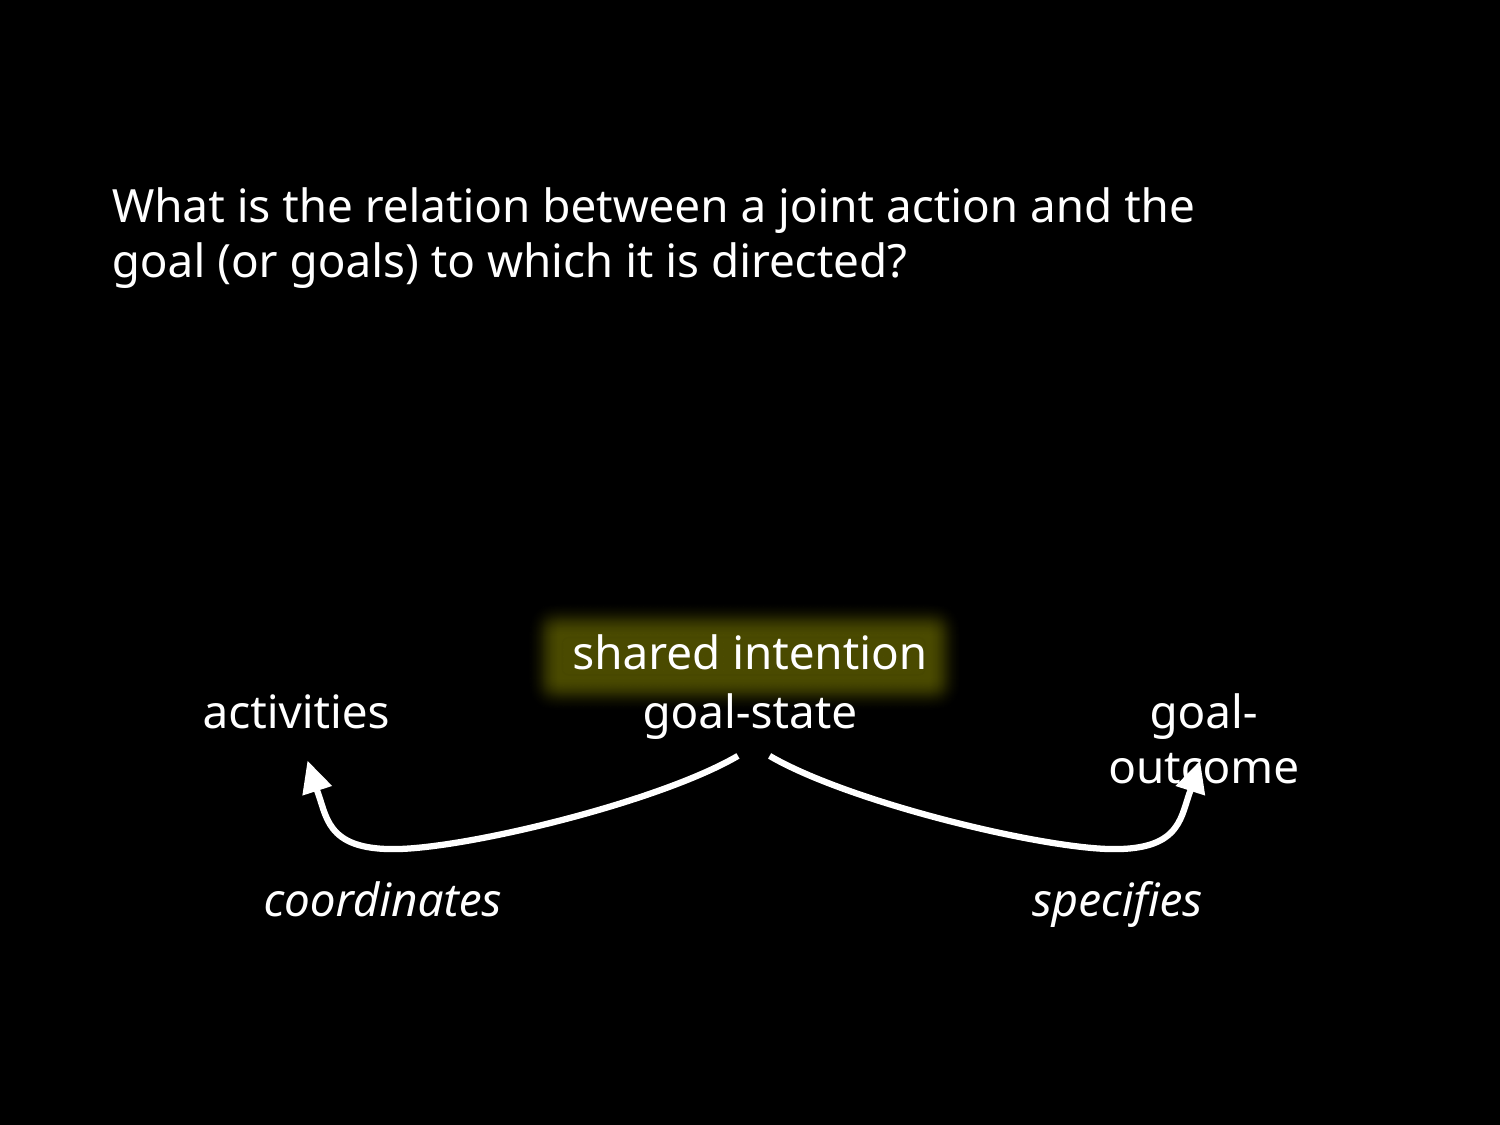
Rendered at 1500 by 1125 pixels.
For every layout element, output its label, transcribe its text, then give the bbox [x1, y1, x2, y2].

text_box activities [138, 675, 454, 746]
text_box What is the relation between a joint action and the goal (or goals) to which it is directed? [97, 169, 1294, 295]
text_box [303, 755, 739, 850]
text_box specifies [959, 862, 1275, 933]
text_box coordinates [224, 862, 541, 933]
text_box [769, 755, 1205, 850]
text_box goal-outcome [1046, 674, 1362, 801]
text_box shared intention [512, 616, 988, 687]
text_box goal-state [592, 687, 908, 746]
